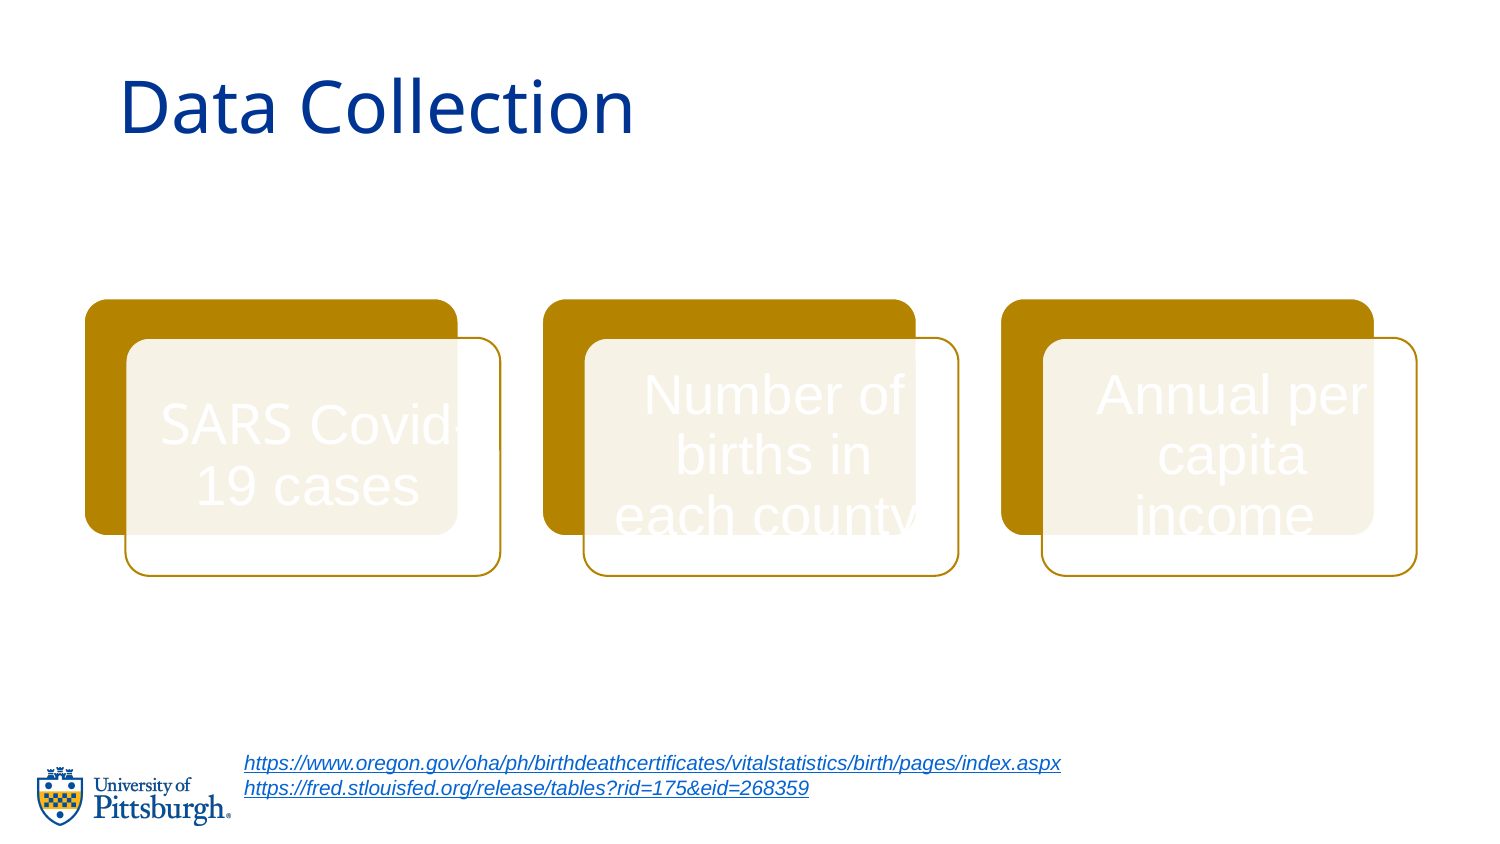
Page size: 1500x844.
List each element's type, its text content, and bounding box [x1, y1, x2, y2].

title Data Collection [103, 63, 1397, 148]
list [83, 148, 1417, 726]
picture [37, 767, 229, 826]
text_box https://www.oregon.gov/oha/ph/birthdeathcertificates/vitalstatistics/birth/pages/index.aspx https://fred.stlouisfed.org/release/tables?rid=175&eid=268359 [229, 742, 1272, 833]
